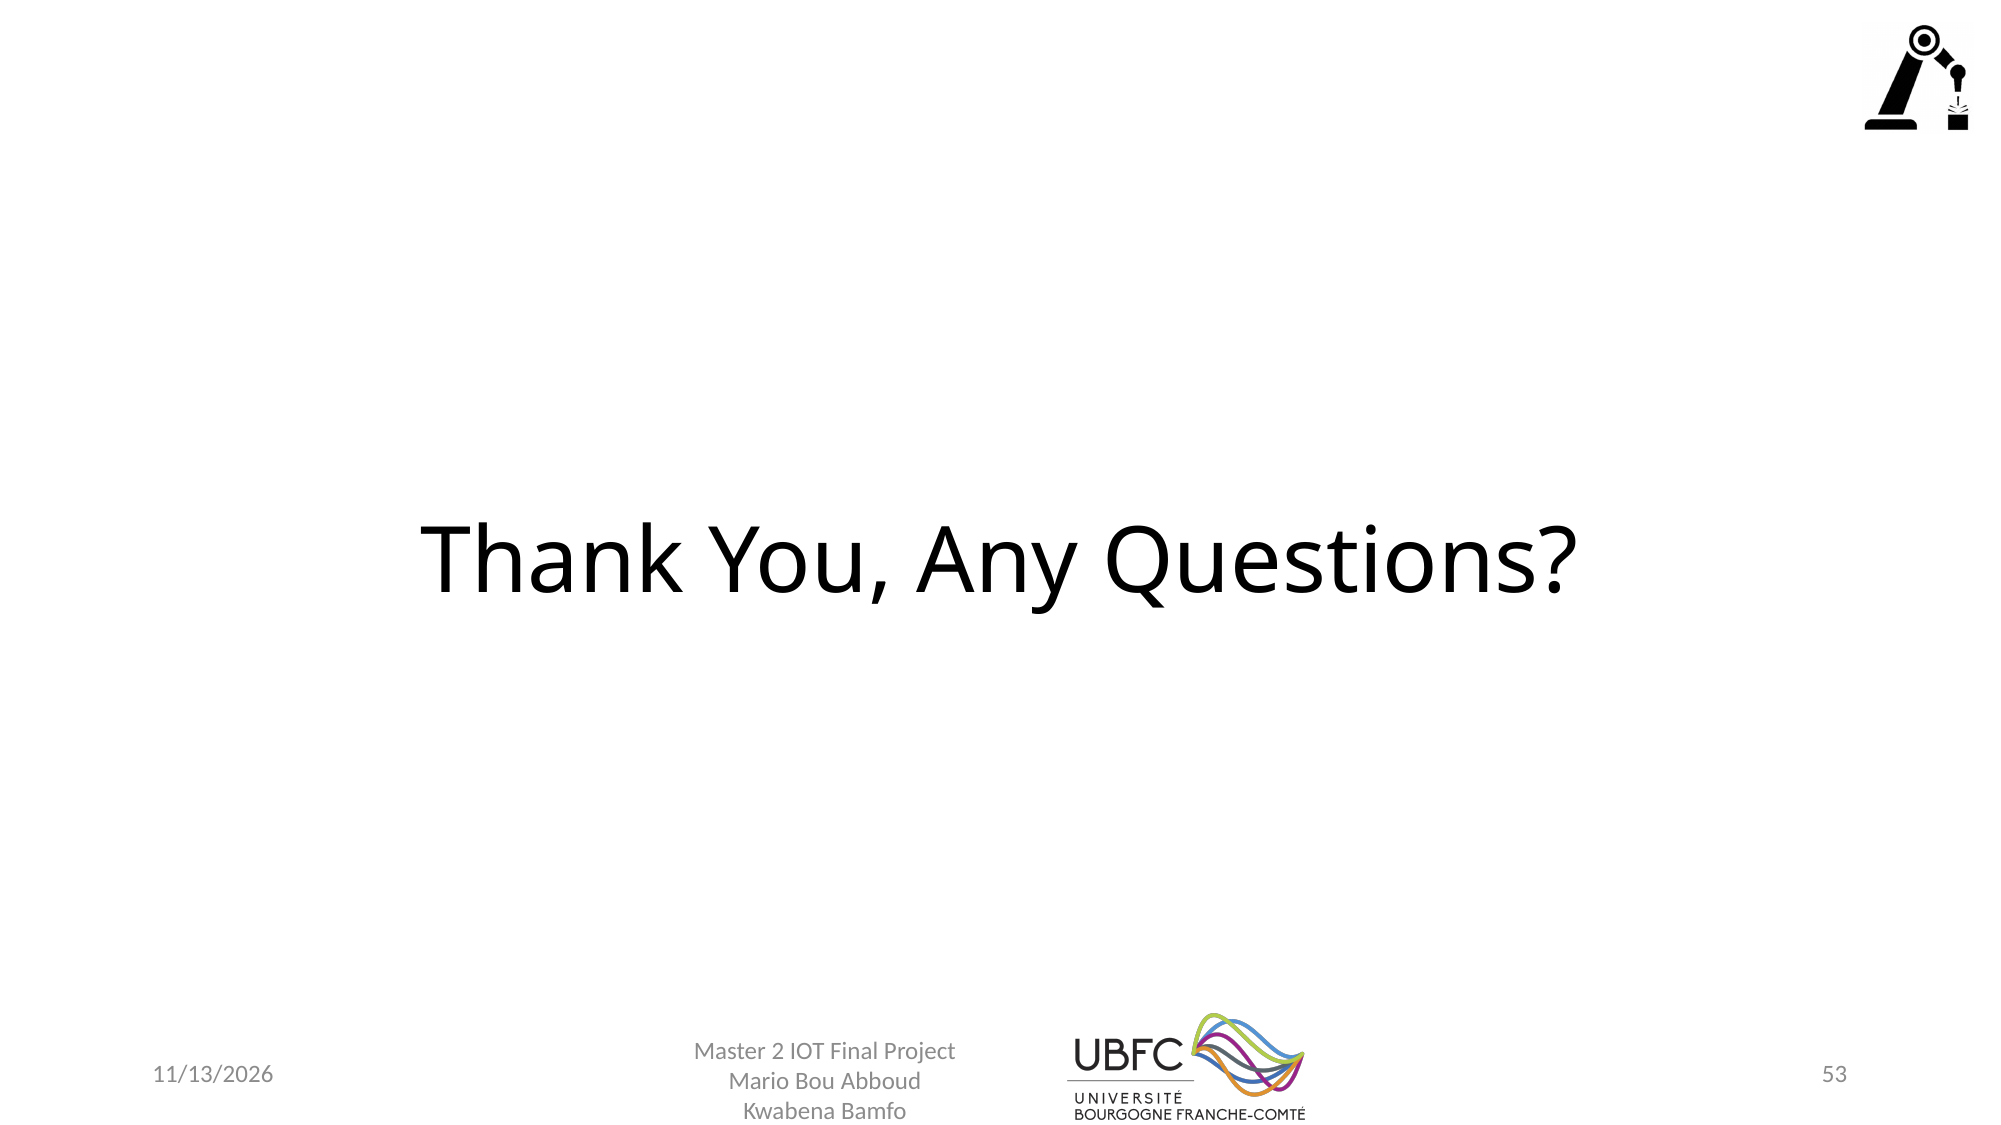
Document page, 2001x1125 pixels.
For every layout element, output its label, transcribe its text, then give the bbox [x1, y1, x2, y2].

slide_number 53 [1412, 1042, 1863, 1103]
picture [1067, 1013, 1305, 1120]
title Thank You, Any Questions? [137, 453, 1863, 672]
slide_number 28-Jan-21 [137, 1042, 588, 1103]
picture [1862, 22, 1974, 134]
footer Master 2 IOT Final Project Mario Bou Abboud Kwabena Bamfo [600, 1013, 1051, 1125]
